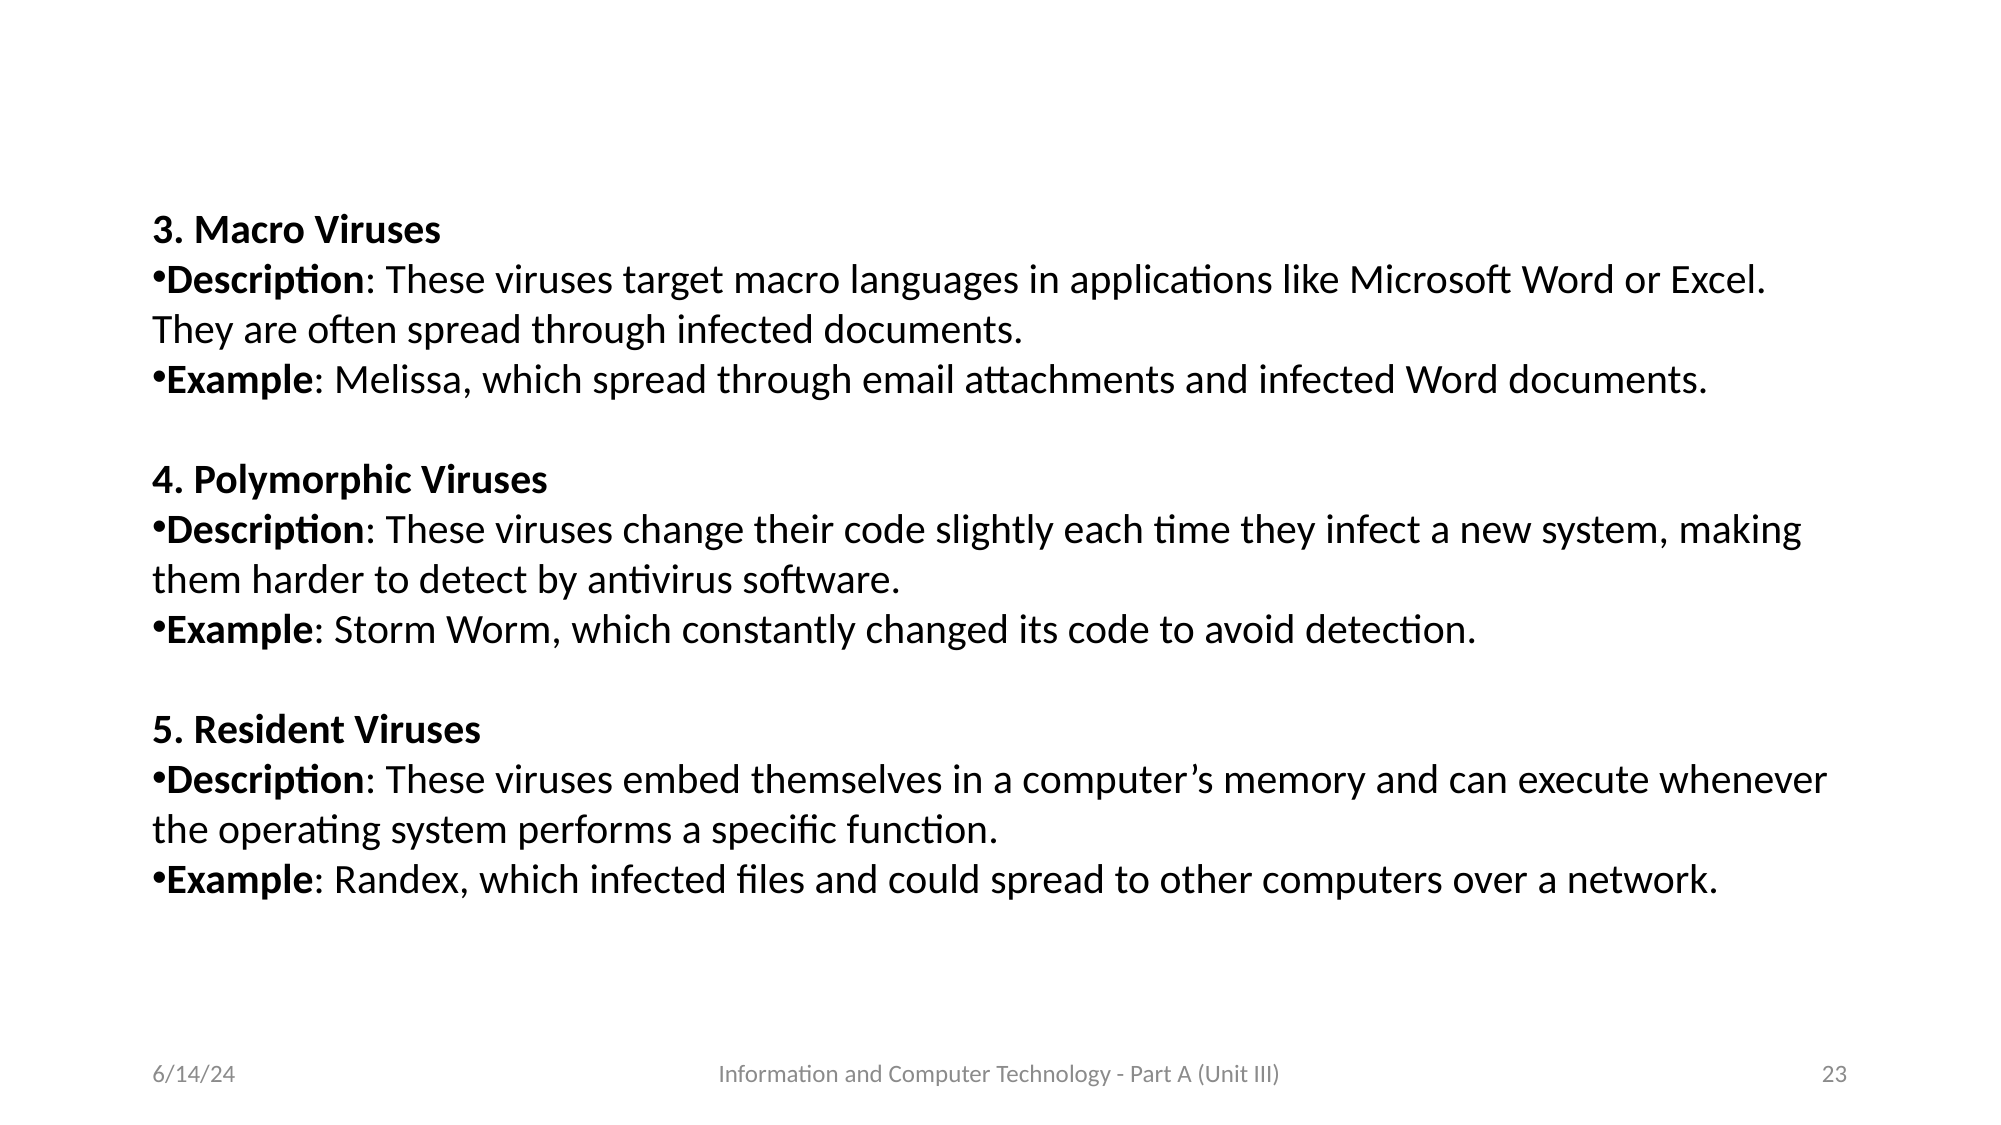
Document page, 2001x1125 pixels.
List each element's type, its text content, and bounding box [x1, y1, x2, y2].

footer Information and Computer Technology - Part A (Unit III) [662, 1042, 1338, 1103]
text_box 3. Macro Viruses Description: These viruses target macro languages in applications like Microsoft Word or Excel. They are often spread through infected documents. Example: Melissa, which spread through email attachments and infected Word documents. 4. Polymorphic Viruses Description: These viruses change their code slightly each time they infect a new system, making them harder to detect by antivirus software. Example: Storm Worm, which constantly changed its code to avoid detection. 5. Resident Viruses Description: These viruses embed themselves in a computer’s memory and can execute whenever the operating system performs a specific function. Example: Randex, which infected files and could spread to other computers over a network. [137, 194, 1863, 910]
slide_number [137, 1042, 588, 1103]
slide_number 24 [1412, 1042, 1863, 1103]
